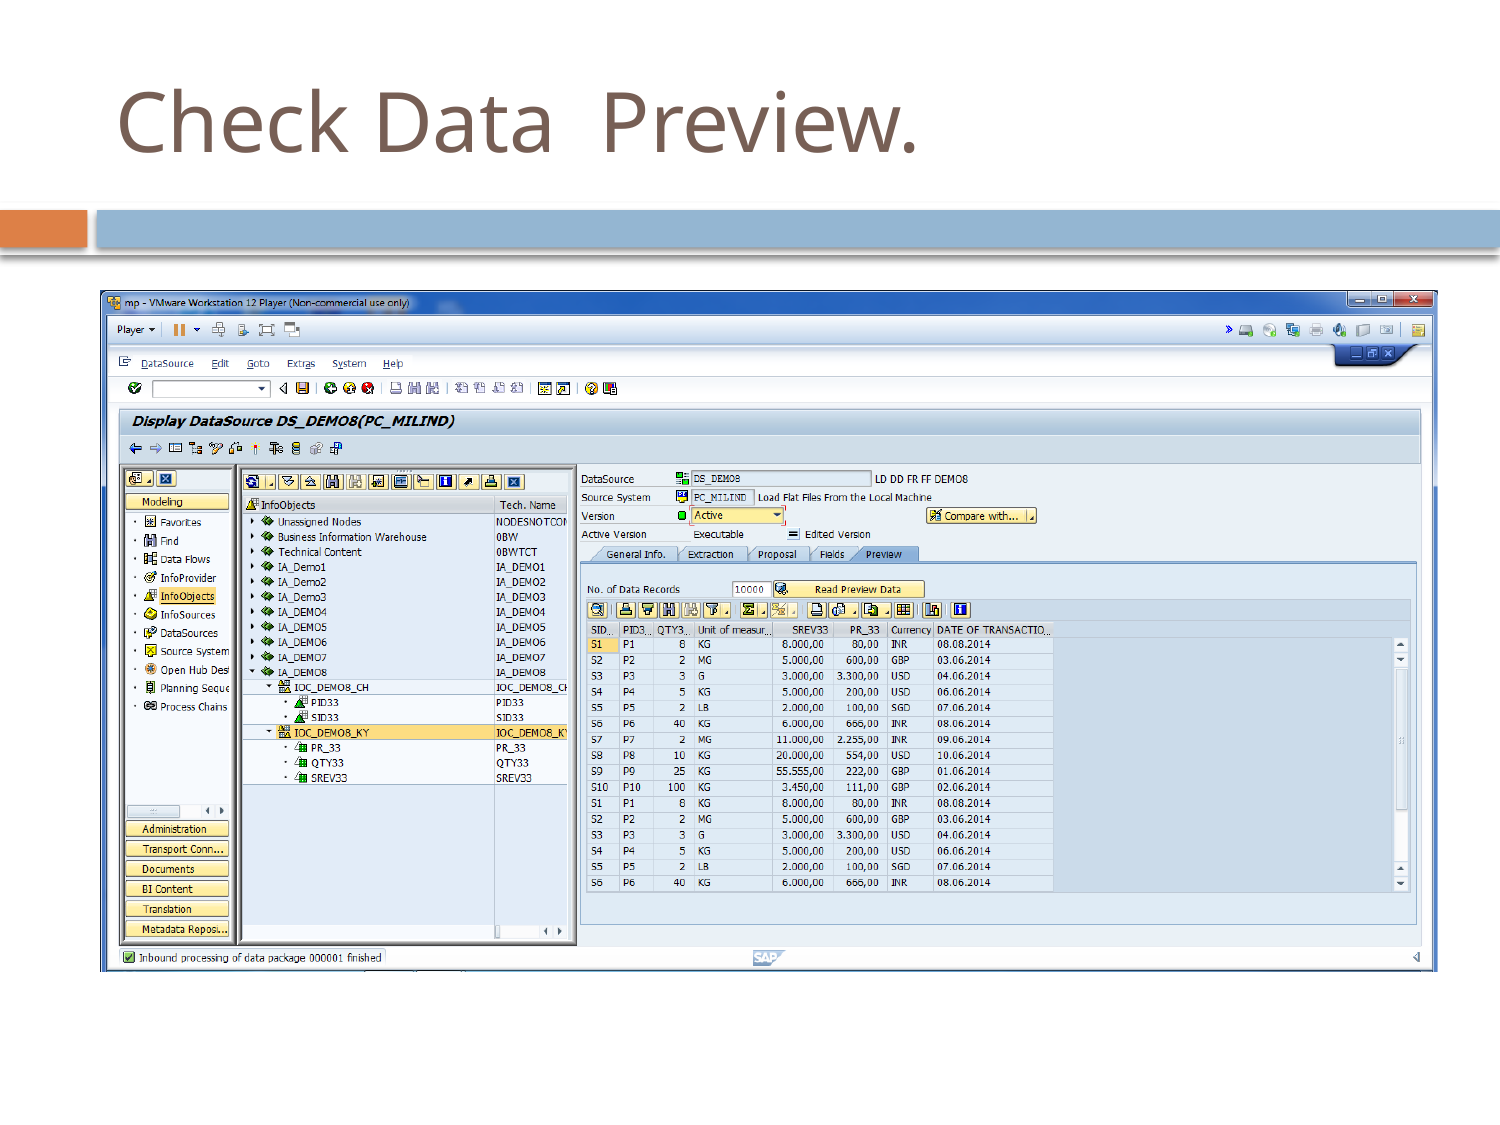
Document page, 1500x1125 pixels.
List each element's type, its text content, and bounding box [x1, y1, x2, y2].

title Check Data Preview. [100, 37, 1438, 200]
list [100, 289, 1439, 973]
